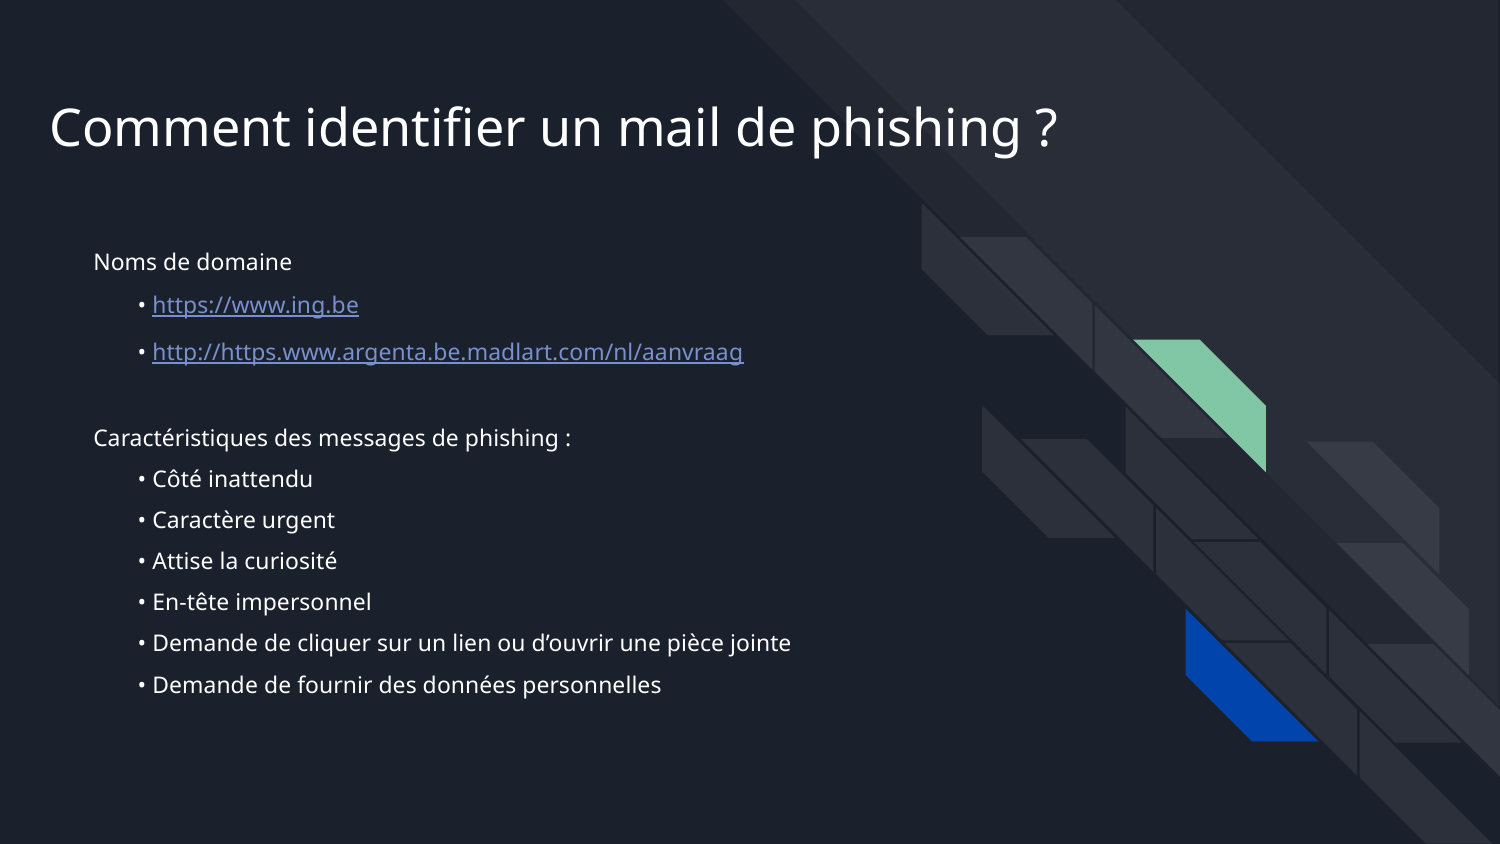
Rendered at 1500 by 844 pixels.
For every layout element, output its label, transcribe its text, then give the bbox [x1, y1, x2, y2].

title Comment identifier un mail de phishing ? [34, 74, 1124, 177]
text_box Noms de domaine • https://www.ing.be • http://https.www.argenta.be.madlart.com/nl/aanvraag Caractéristiques des messages de phishing : • Côté inattendu • Caractère urgent • Attise la curiosité • En-tête impersonnel • Demande de cliquer sur un lien ou d’ouvrir une pièce jointe • Demande de fournir des données personnelles [78, 191, 1269, 713]
